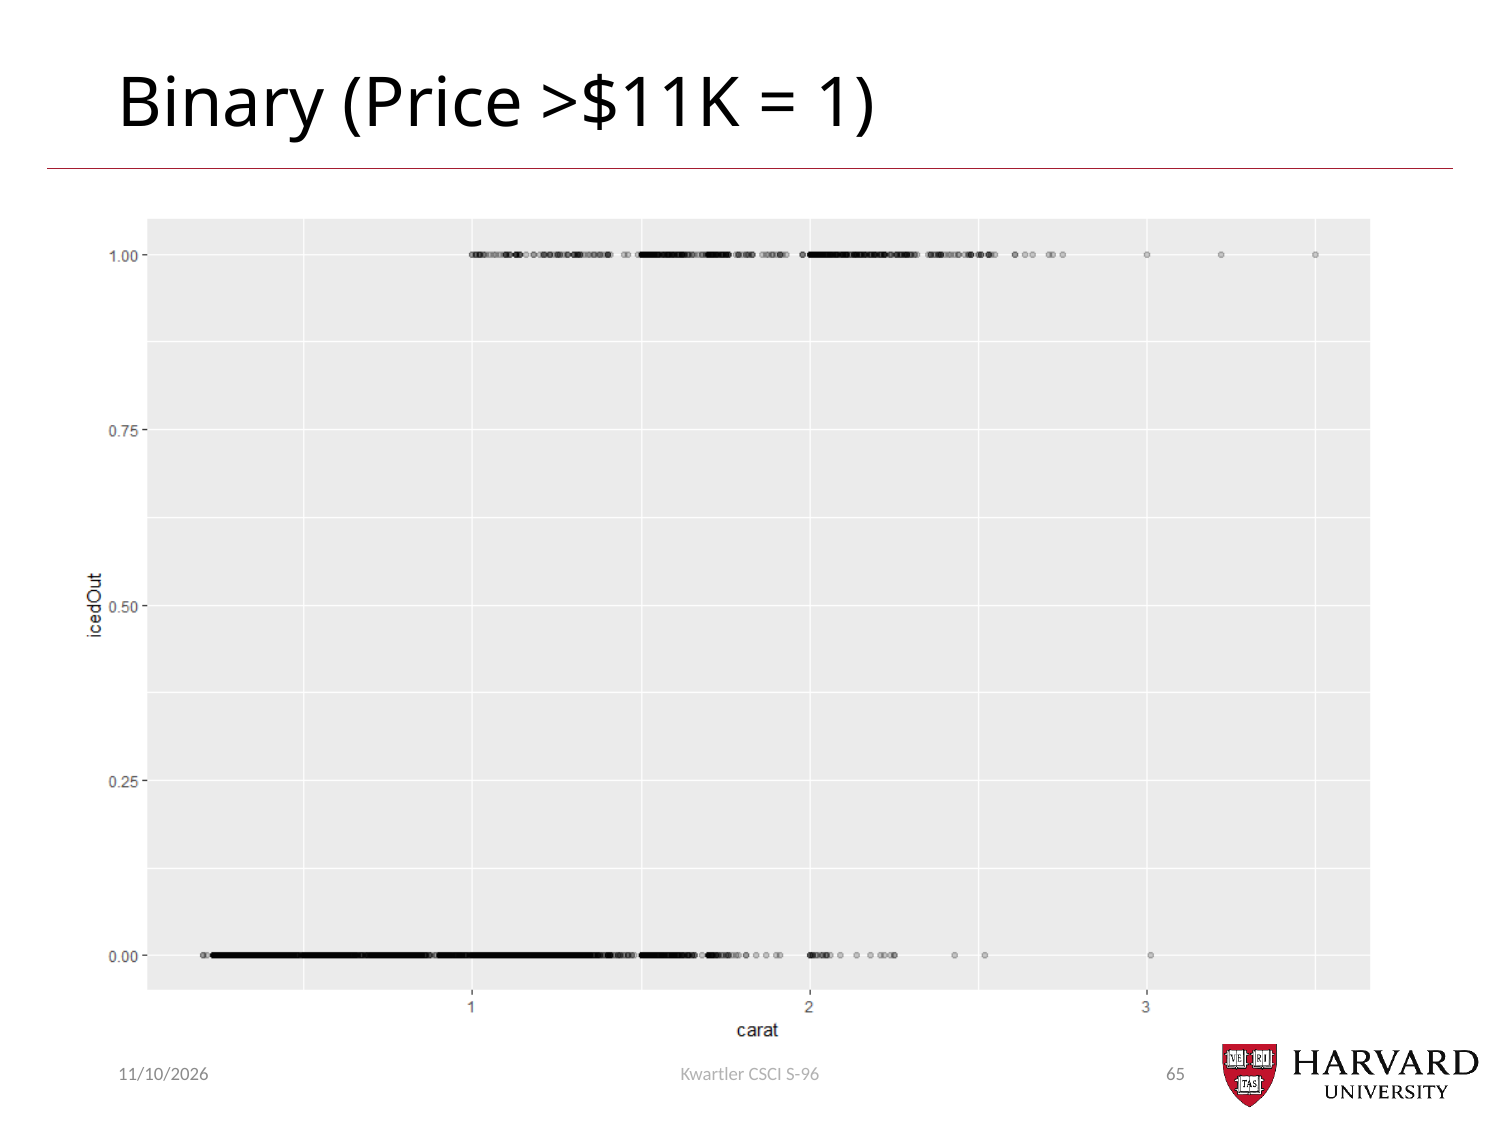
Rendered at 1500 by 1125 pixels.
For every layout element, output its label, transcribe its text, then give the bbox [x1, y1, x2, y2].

slide_number 65 [1059, 1044, 1200, 1103]
text_box Binary (Price >$11K = 1) [103, 59, 1397, 157]
footer Kwartler CSCI S-96 [496, 1044, 1004, 1103]
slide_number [103, 1044, 441, 1103]
picture [77, 214, 1500, 1125]
